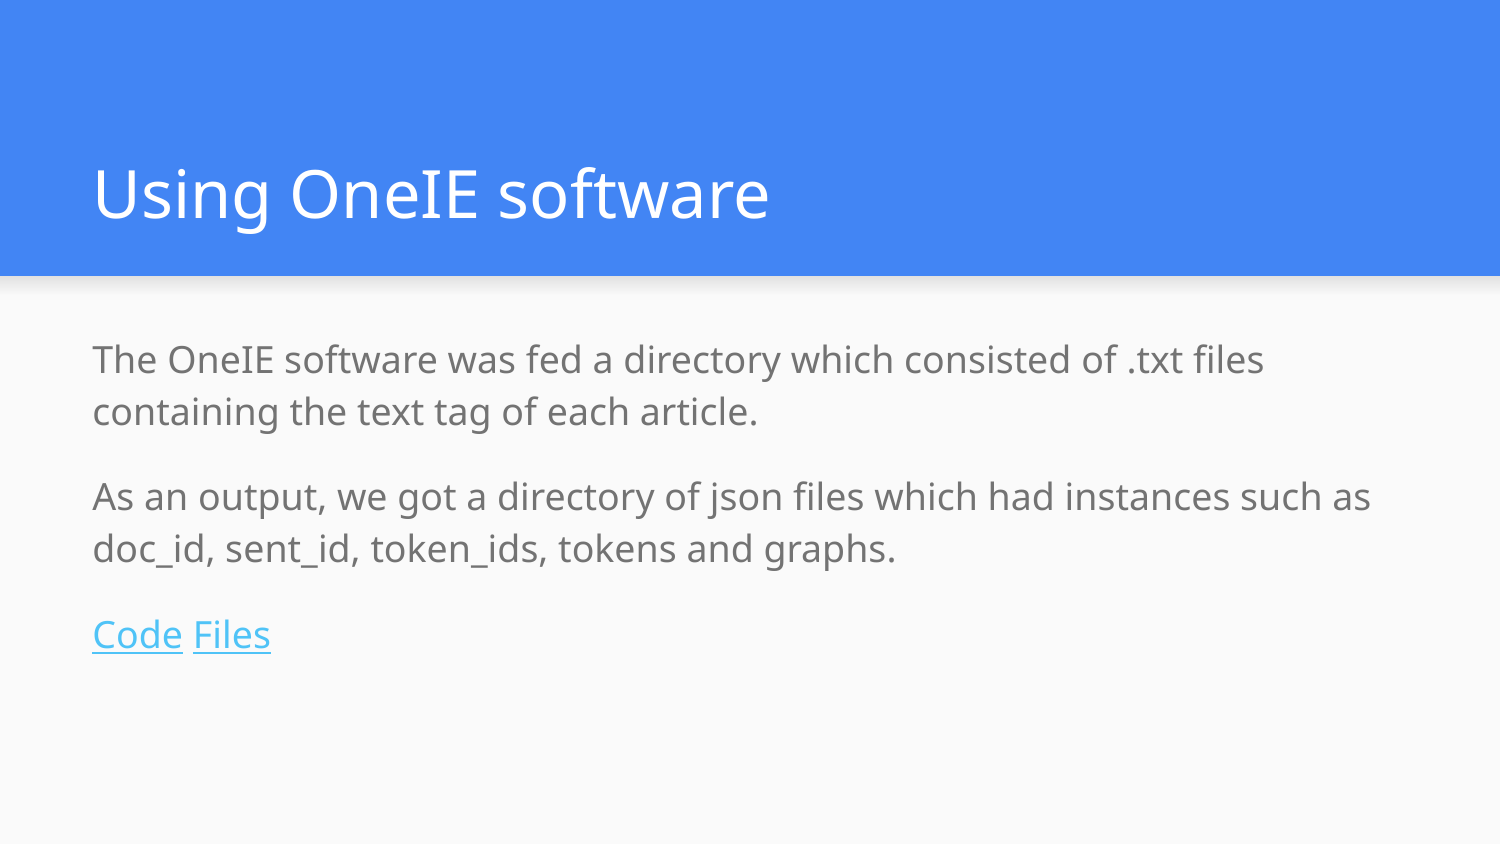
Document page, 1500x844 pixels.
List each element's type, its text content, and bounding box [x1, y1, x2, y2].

list The OneIE software was fed a directory which consisted of .txt files containing the text tag of each article. As an output, we got a directory of json files which had instances such as doc_id, sent_id, token_ids, tokens and graphs. Code Files [77, 314, 1427, 760]
title Using OneIE software [77, 121, 1427, 248]
